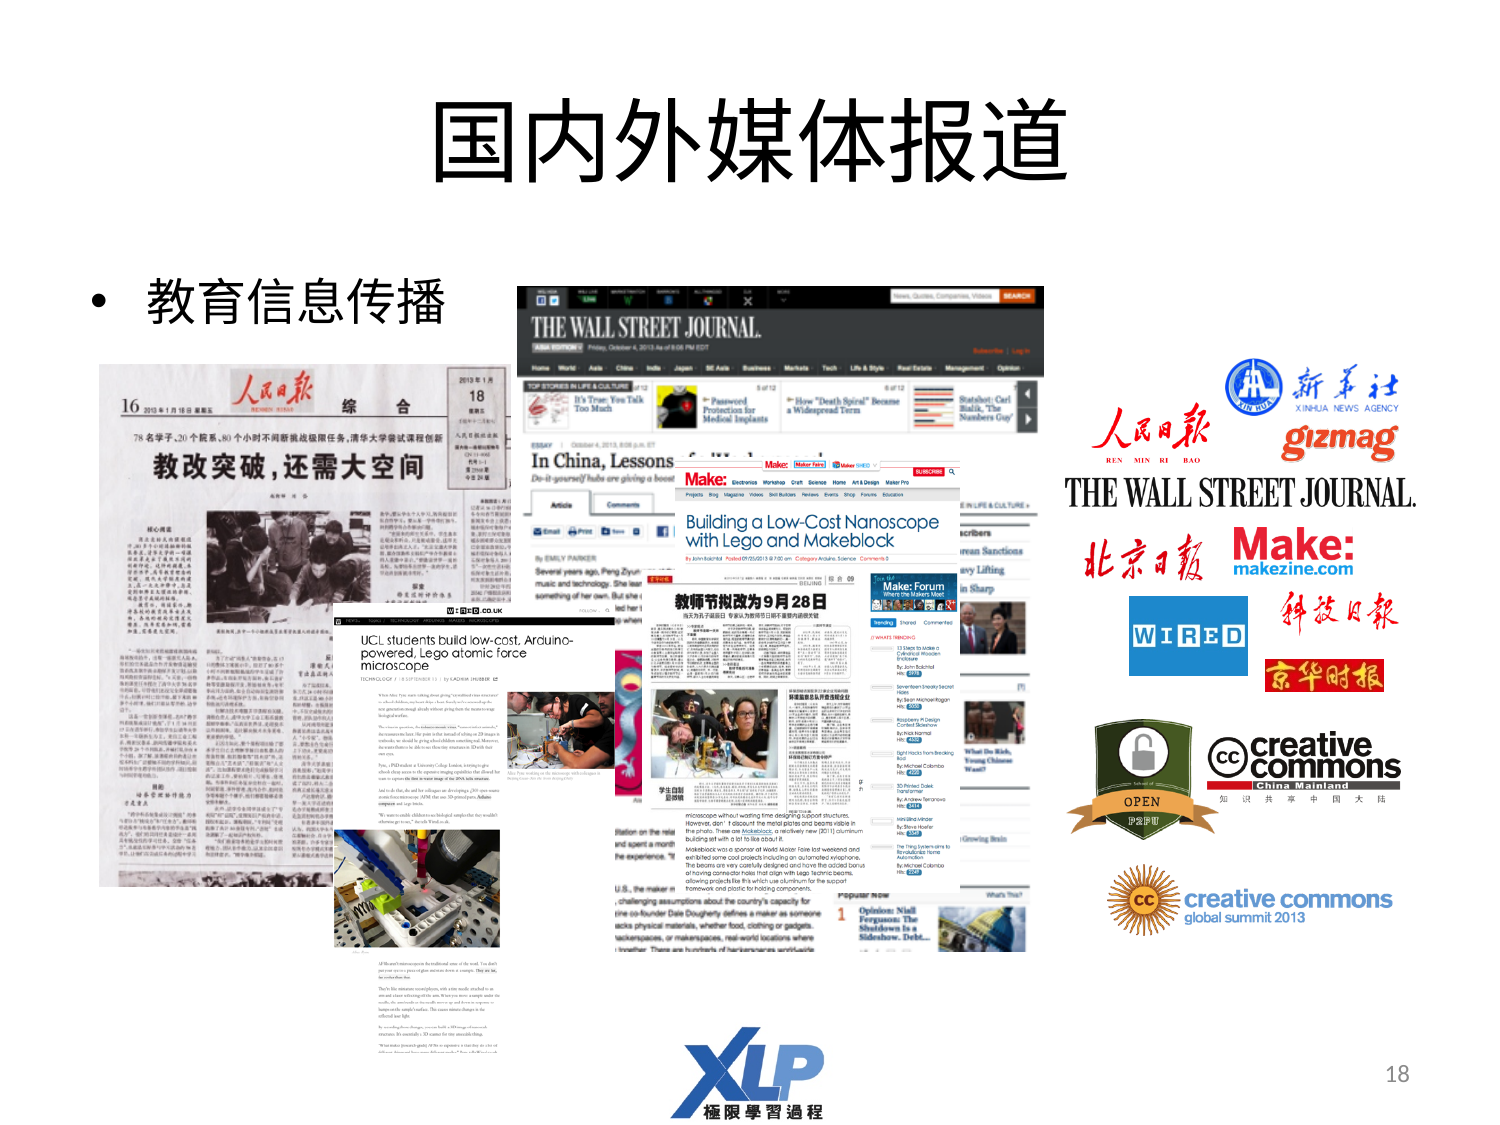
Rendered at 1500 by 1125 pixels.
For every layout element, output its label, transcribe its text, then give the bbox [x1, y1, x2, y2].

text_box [1065, 358, 1417, 936]
picture [658, 1022, 842, 1124]
picture [99, 285, 1044, 1054]
slide_number 18 [1074, 1042, 1425, 1103]
title 国内外媒体报道 [75, 45, 1425, 233]
list 教育信息传播 [75, 262, 1425, 1005]
